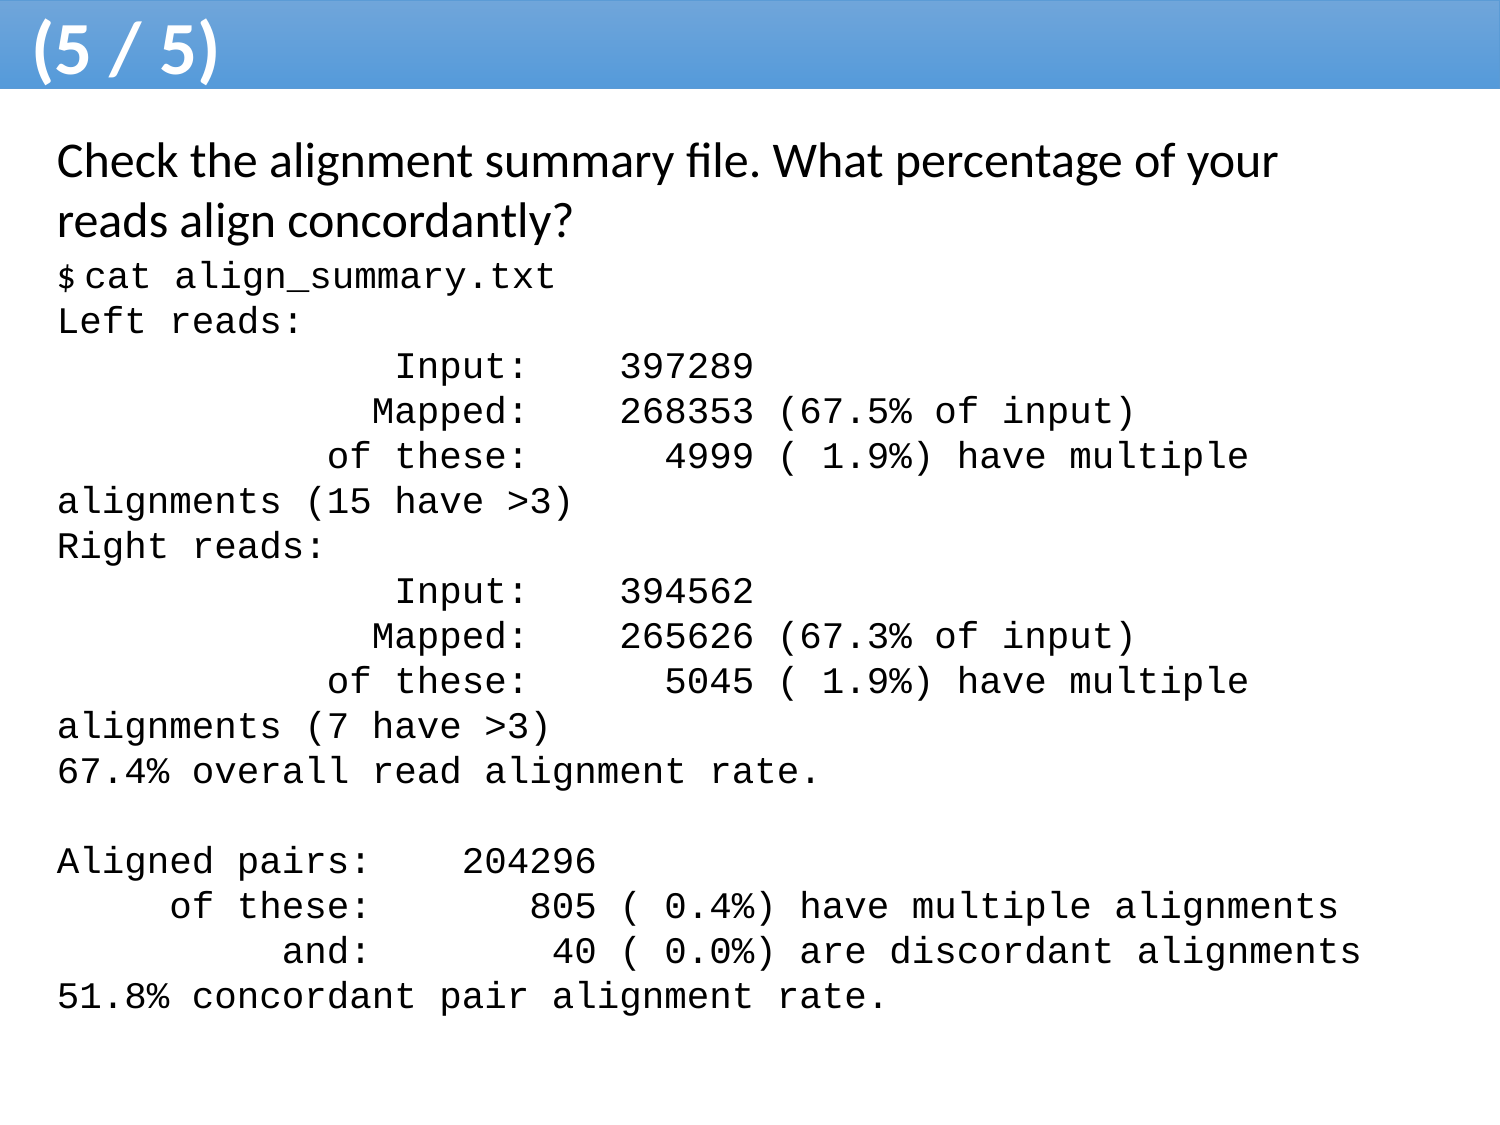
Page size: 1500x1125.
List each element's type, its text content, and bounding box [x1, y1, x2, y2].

text_box Check the alignment summary file. What percentage of your reads align concordantly? [42, 120, 1388, 256]
text_box $ cat align_summary.txt Left reads: Input: 397289 Mapped: 268353 (67.5% of input) of these: 4999 ( 1.9%) have multiple alignments (15 have >3) Right reads: Input: 394562 Mapped: 265626 (67.3% of input) of these: 5045 ( 1.9%) have multiple alignments (7 have >3) 67.4% overall read alignment rate. Aligned pairs: 204296 of these: 805 ( 0.4%) have multiple alignments and: 40 ( 0.0%) are discordant alignments 51.8% concordant pair alignment rate. [42, 243, 1459, 1024]
text_box (5 / 5) [0, 0, 1500, 89]
